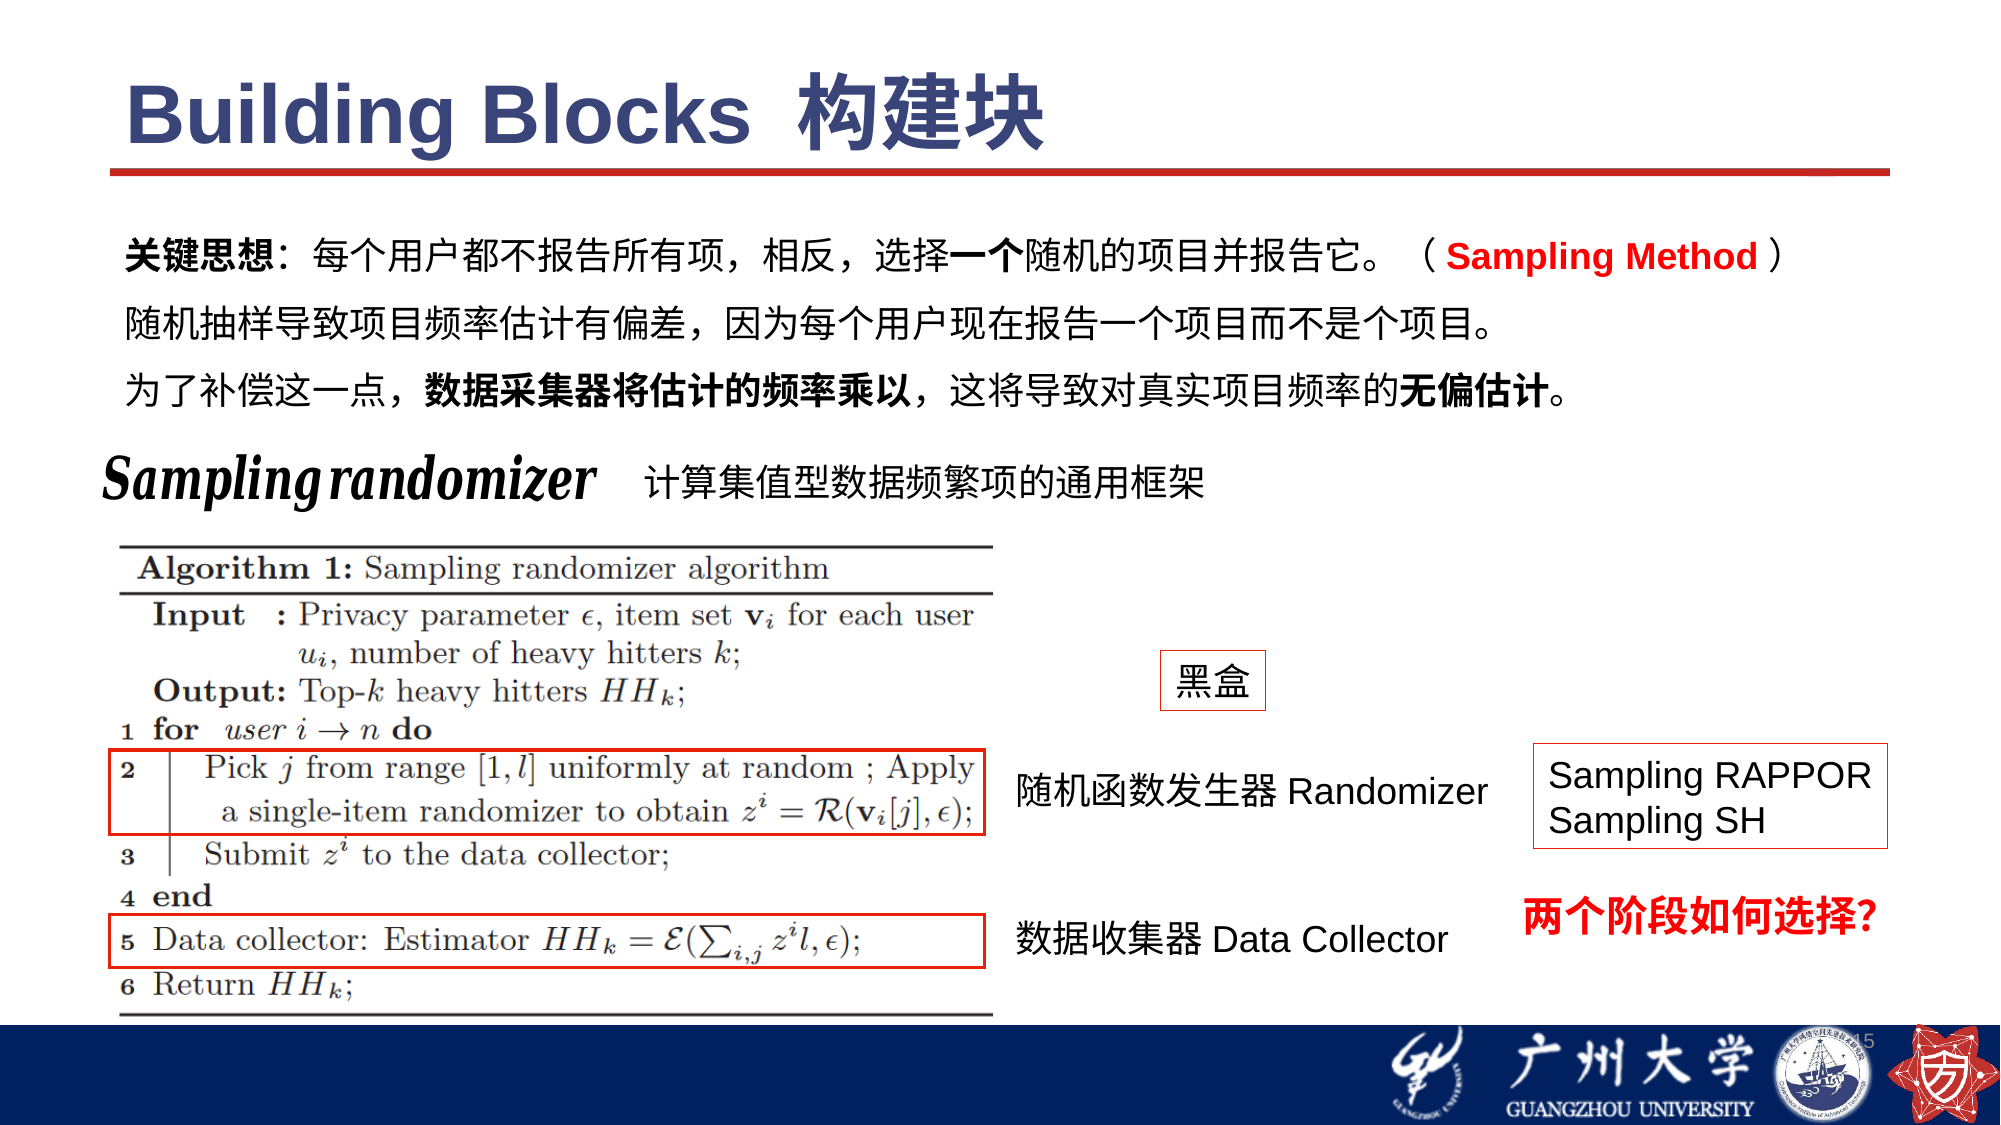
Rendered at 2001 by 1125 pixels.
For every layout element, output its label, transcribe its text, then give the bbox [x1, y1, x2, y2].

text_box 数据收集器Data Collector [1015, 908, 1464, 968]
text_box Sampling RAPPOR Sampling SH [1533, 743, 1888, 849]
text_box 计算集值型数据频繁项的通用框架 [628, 452, 1221, 512]
slide_number 15 [1412, 1022, 1890, 1057]
title Building Blocks 构建块 [109, 0, 1890, 169]
picture [1378, 1013, 2001, 1125]
text_box 黑盒 [1160, 650, 1266, 711]
picture [109, 536, 1015, 1023]
text_box 随机函数发生器Randomizer [1015, 759, 1504, 820]
text_box 两个阶段如何选择？ [1507, 882, 1914, 947]
